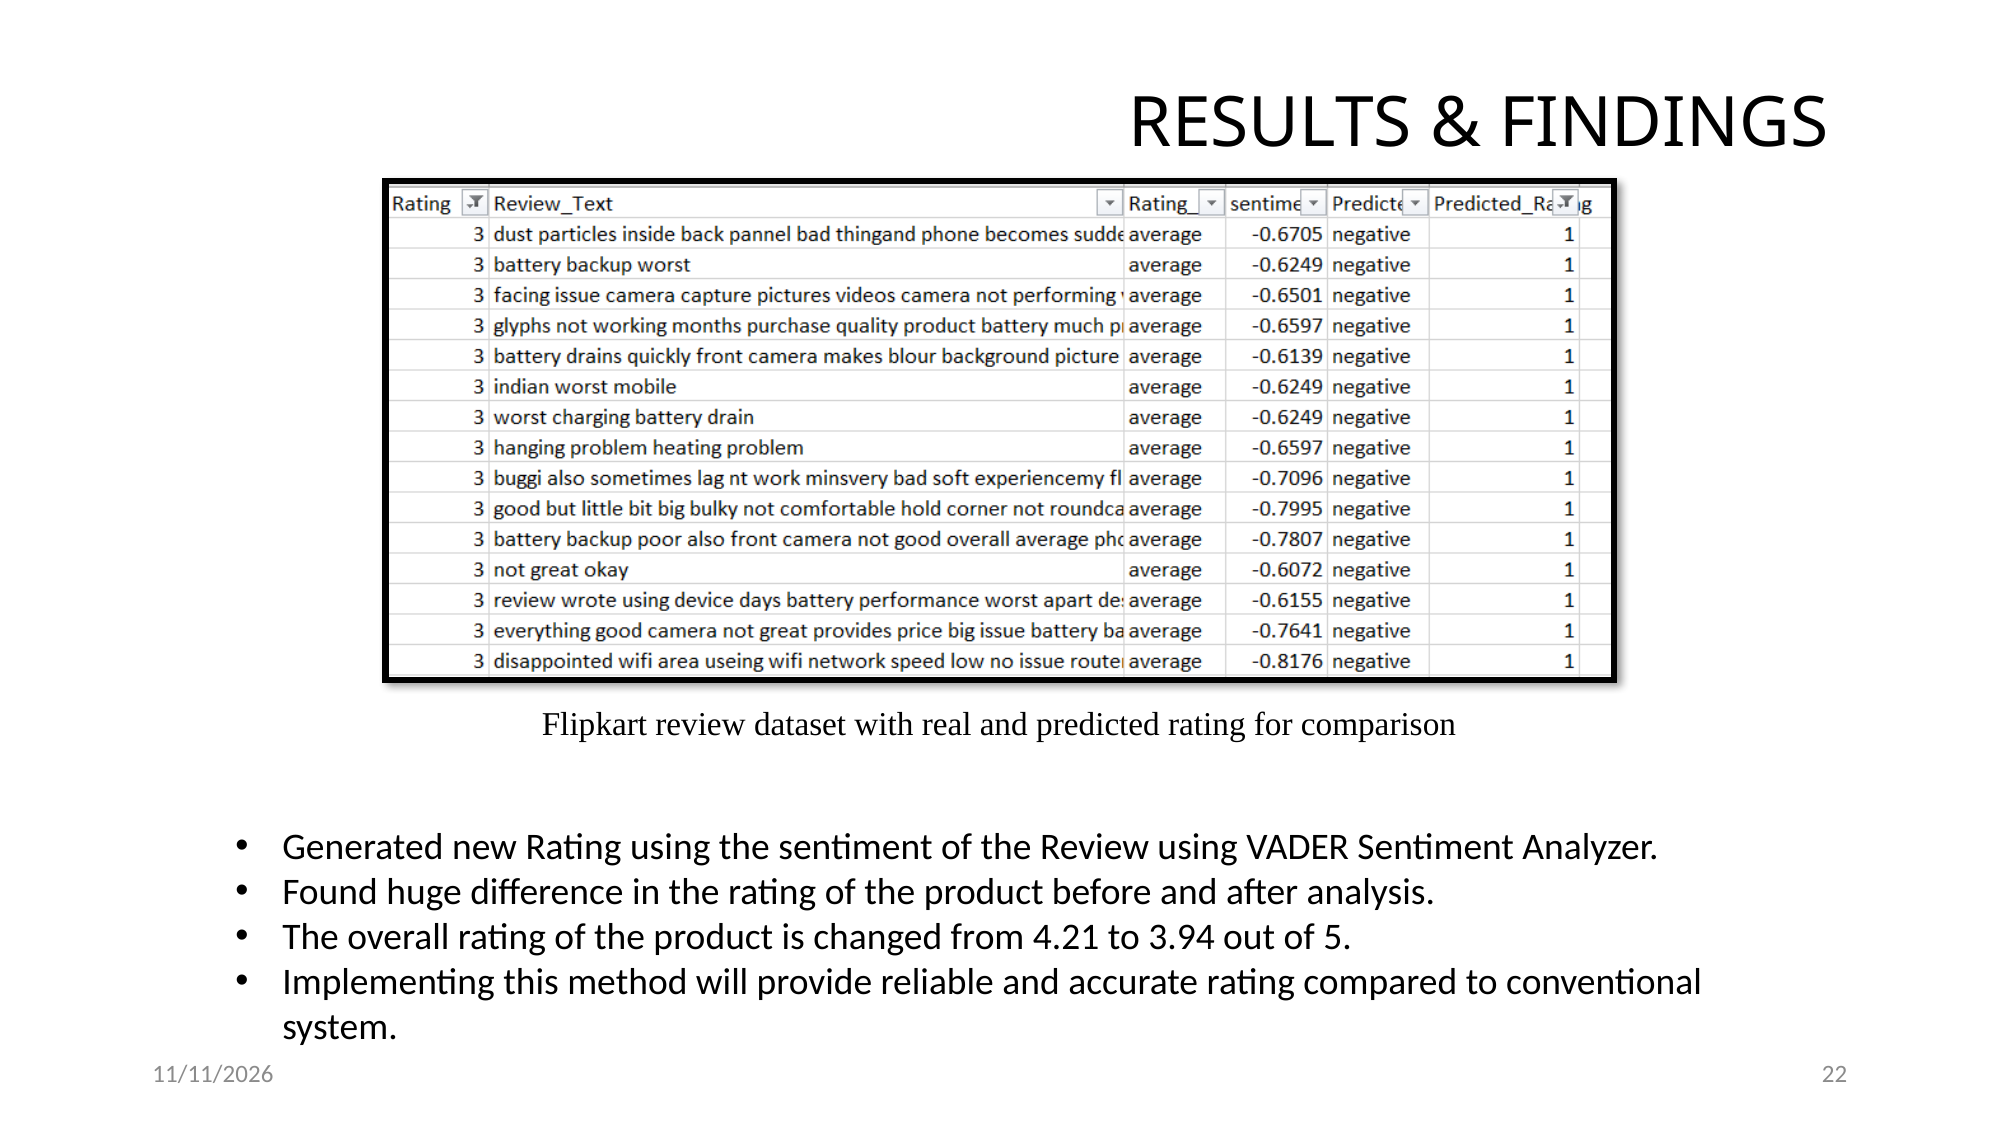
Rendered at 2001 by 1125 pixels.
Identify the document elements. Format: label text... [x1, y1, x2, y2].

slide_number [137, 1042, 588, 1103]
text_box Flipkart review dataset with real and predicted rating for comparison [310, 694, 1690, 750]
slide_number 22 [1412, 1042, 1863, 1103]
title RESULTS & FINDINGS [1113, 69, 1865, 178]
text_box Generated new Rating using the sentiment of the Review using VADER Sentiment Analyzer. Found huge difference in the rating of the product before and after analysis. The overall rating of the product is changed from 4.21 to 3.94 out of 5. Implementing this method will provide reliable and accurate rating compared to conventional system. [220, 814, 1780, 1100]
picture [388, 184, 1612, 677]
